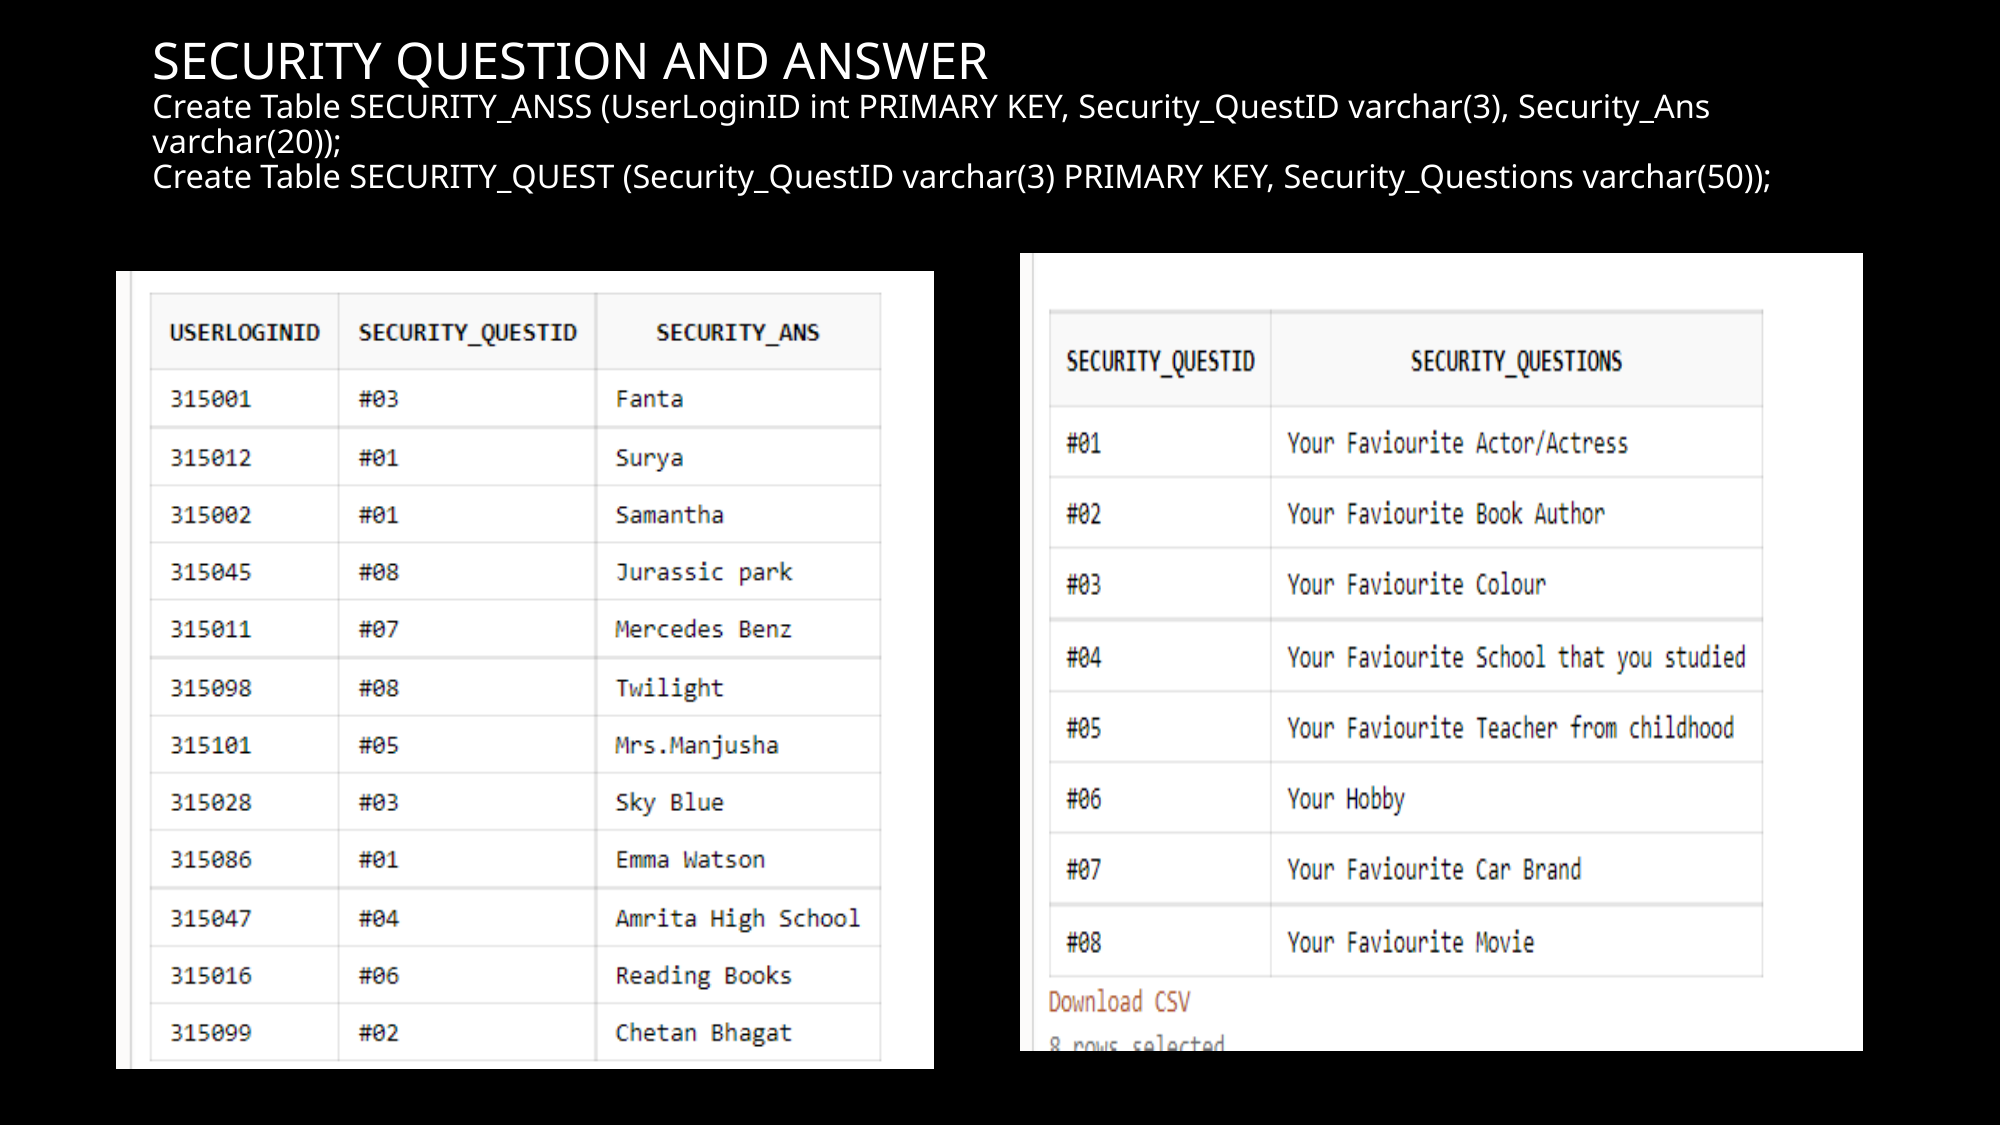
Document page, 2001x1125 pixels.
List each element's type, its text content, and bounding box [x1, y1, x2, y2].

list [116, 271, 934, 1069]
picture [1020, 253, 1863, 1051]
title SECURITY QUESTION AND ANSWER Create Table SECURITY_ANSS (UserLoginID int PRIMARY KEY, Security_QuestID varchar(3), Security_Ans varchar(20)); Create Table SECURITY_QUEST (Security_QuestID varchar(3) PRIMARY KEY, Security_Questions varchar(50)); [137, 15, 1863, 217]
